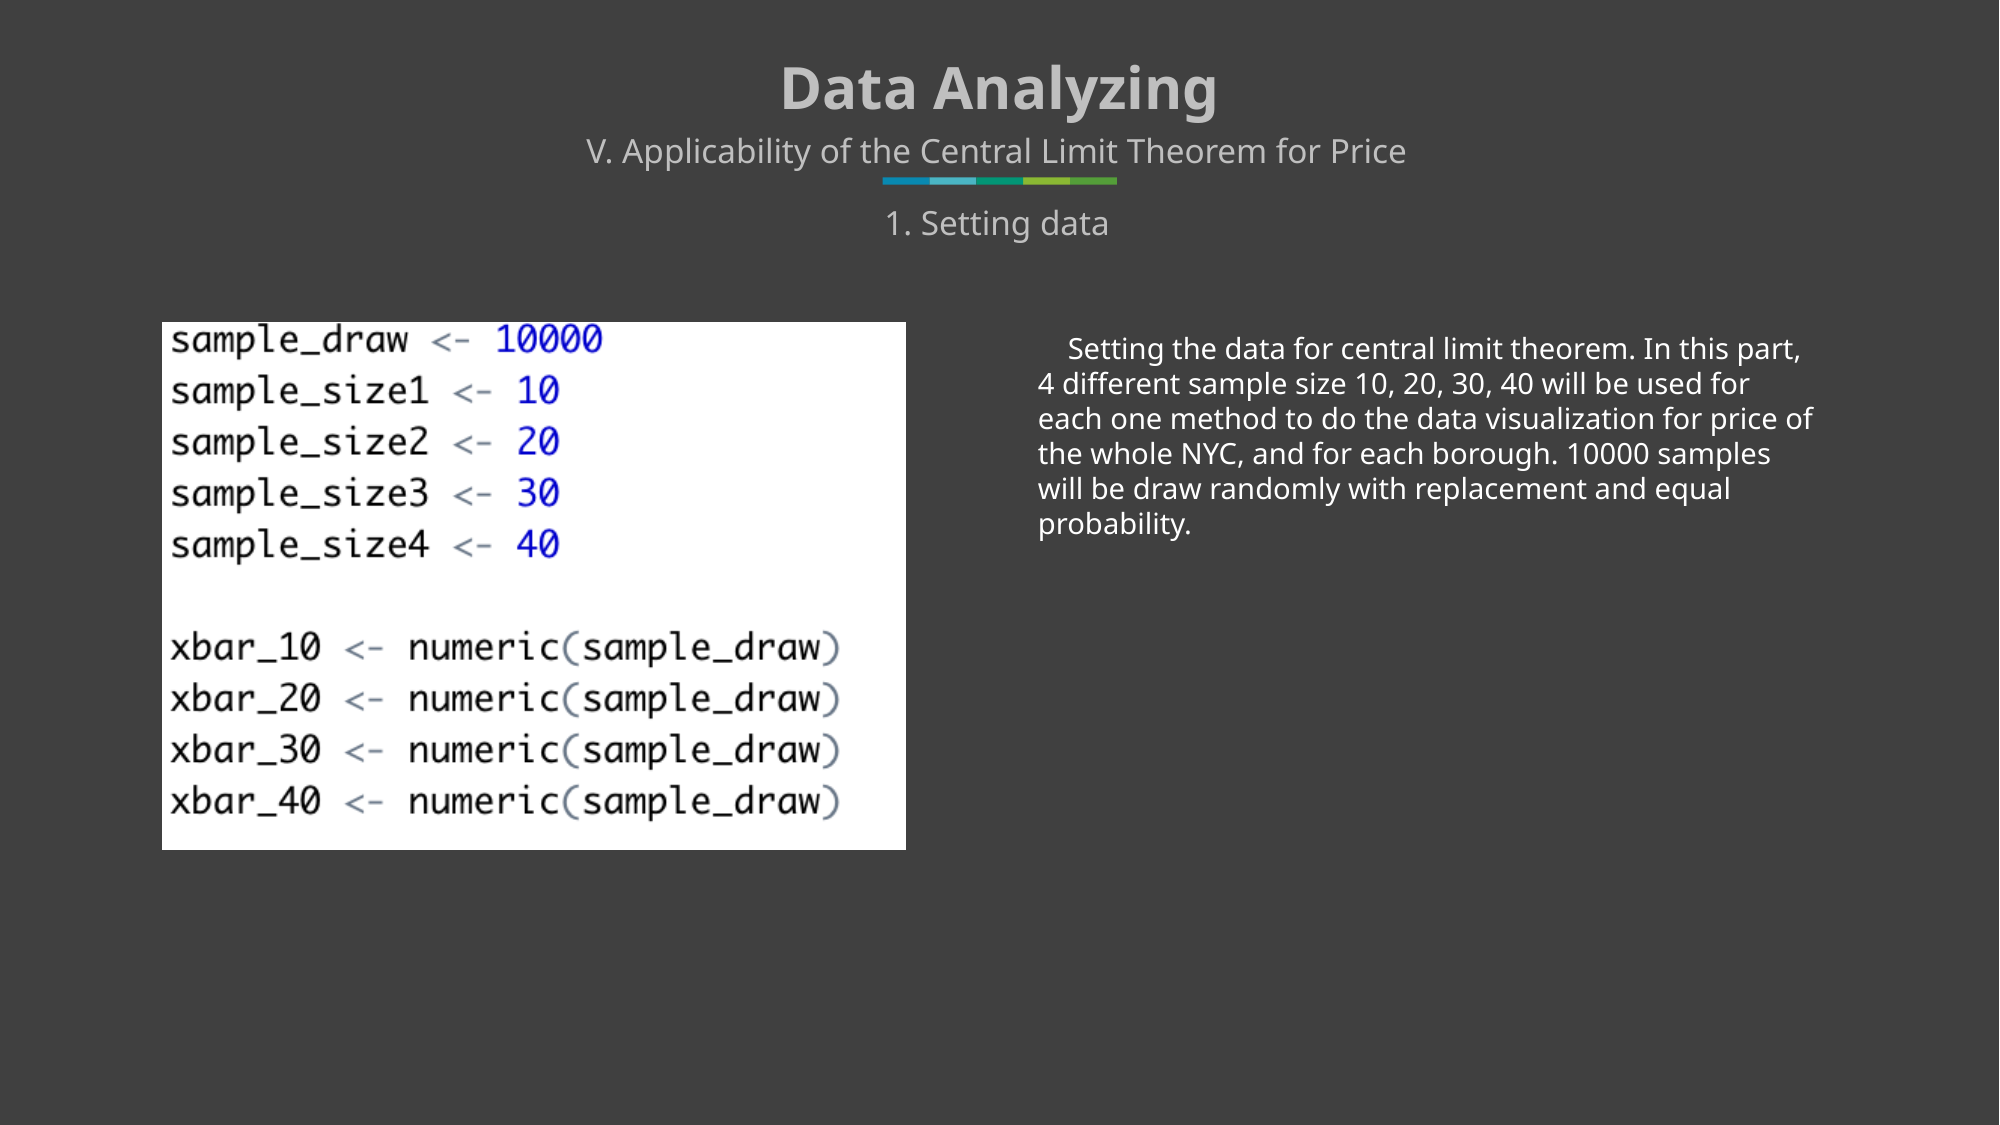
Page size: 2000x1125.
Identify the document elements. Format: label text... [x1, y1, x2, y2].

picture [161, 322, 907, 851]
text_box Setting the data for central limit theorem. In this part, 4 different sample size 10, 20, 30, 40 will be used for each one method to do the data visualization for price of the whole NYC, and for each borough. 10000 samples will be draw randomly with replacement and equal probability. [1023, 322, 1836, 583]
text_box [882, 177, 1117, 185]
text_box 1. Setting data [319, 195, 1675, 250]
text_box V. Applicability of the Central Limit Theorem for Price [319, 122, 1675, 195]
text_box Data Analyzing [406, 49, 1593, 122]
